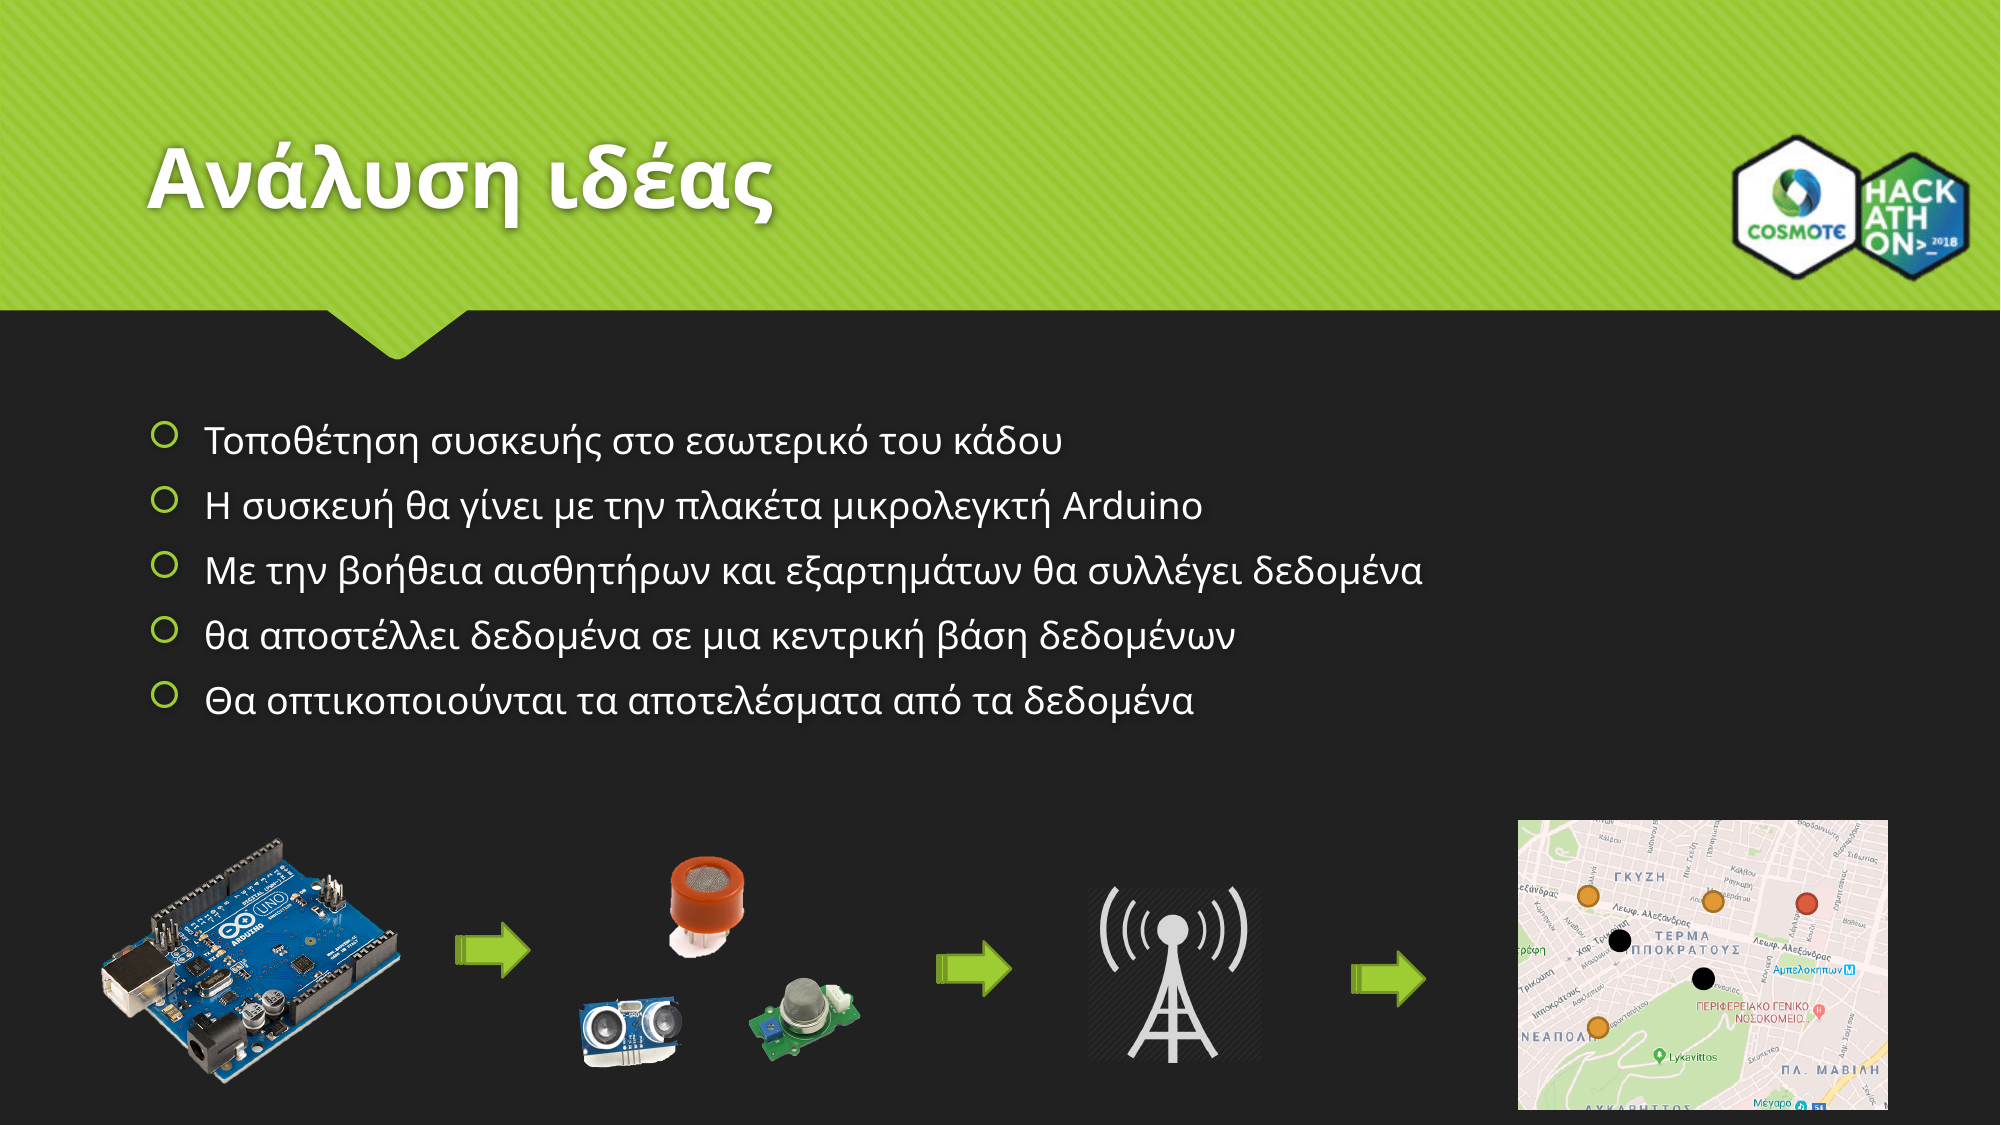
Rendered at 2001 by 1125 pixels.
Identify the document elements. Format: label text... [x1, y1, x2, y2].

text_box [936, 940, 1013, 998]
text_box [1351, 950, 1427, 1008]
text_box [645, 847, 765, 966]
picture [88, 803, 411, 1125]
picture [1685, 73, 2000, 290]
list Τοποθέτηση συσκευής στο εσωτερικό του κάδου Η συσκευή θα γίνει με την πλακέτα μικρολεγκτή Arduino Με την βοήθεια αισθητήρων και εξαρτημάτων θα συλλέγει δεδομένα θα αποστέλλει δεδομένα σε μια κεντρική βάση δεδομένων Θα οπτικοποιούνται τα αποτελέσματα από τα δεδομένα [132, 367, 1937, 837]
picture [1518, 819, 1889, 1110]
text_box [455, 921, 531, 979]
text_box [571, 971, 691, 1090]
title Ανάλυση ιδέας [132, 73, 1868, 233]
picture [1086, 885, 1264, 1063]
text_box [747, 962, 866, 1082]
